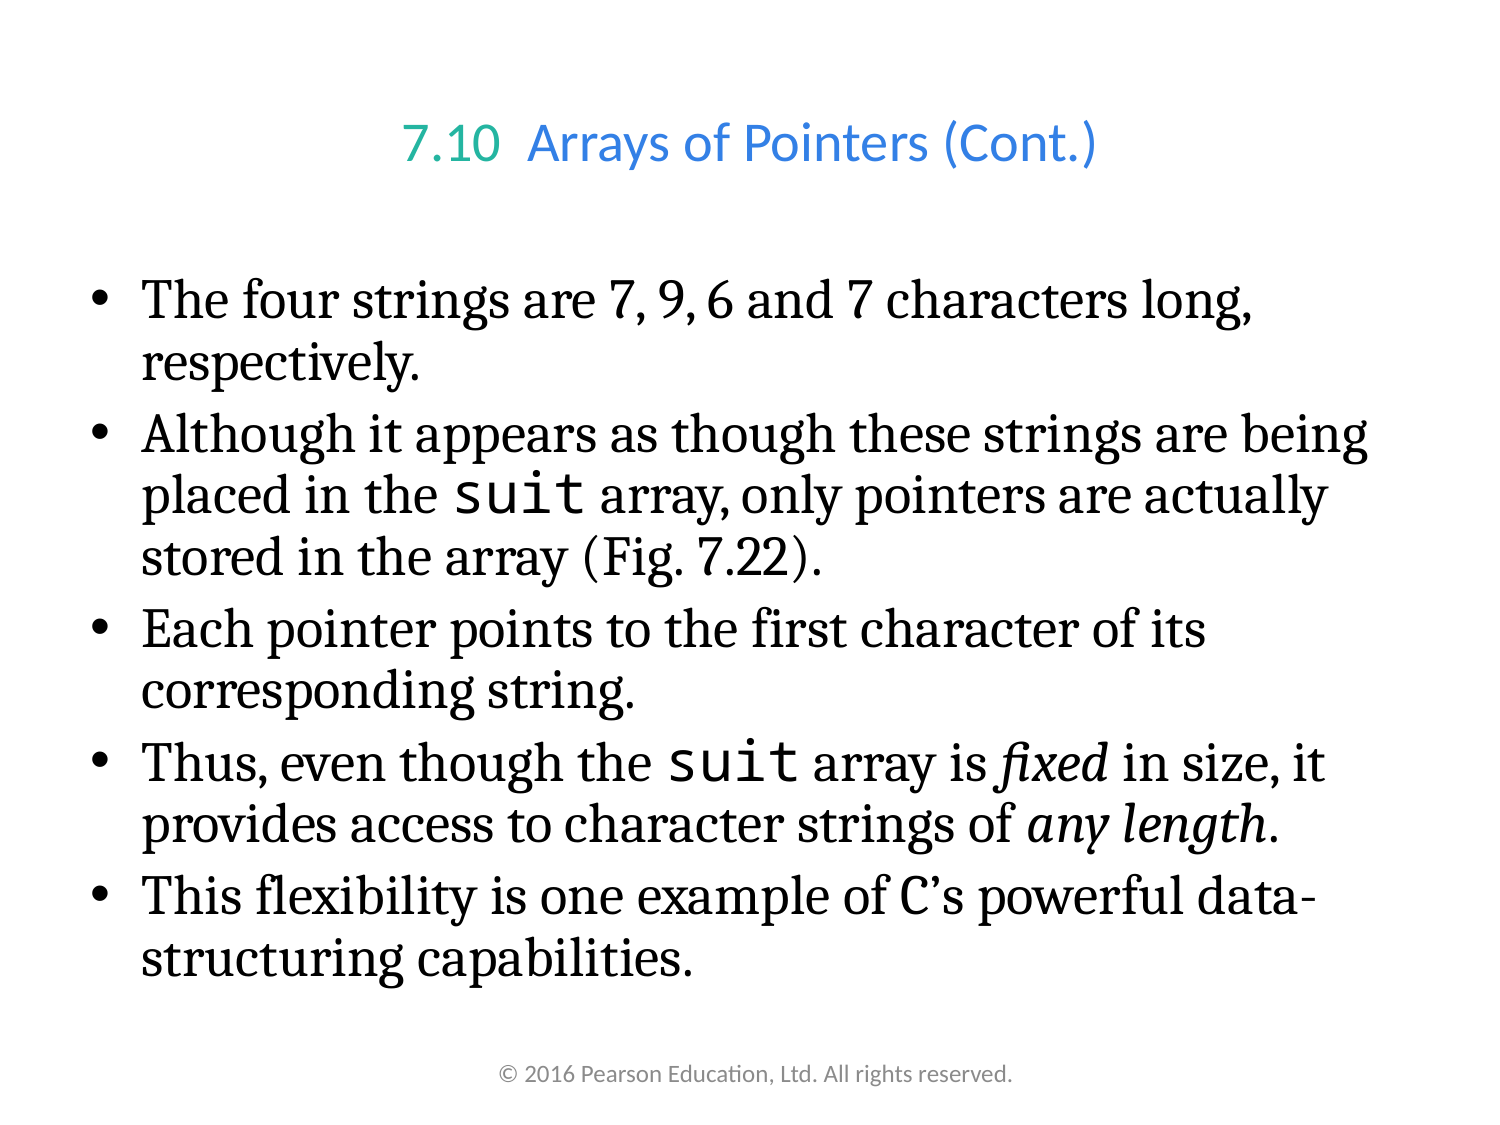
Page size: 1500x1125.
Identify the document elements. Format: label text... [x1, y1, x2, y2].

title 7.10 Arrays of Pointers (Cont.) [75, 45, 1425, 233]
list The four strings are 7, 9, 6 and 7 characters long, respectively. Although it appears as though these strings are being placed in the suit array, only pointers are actually stored in the array (Fig. 7.22). Each pointer points to the first character of its corresponding string. Thus, even though the suit array is fixed in size, it provides access to character strings of any length. This flexibility is one example of C’s powerful data-structuring capabilities. [75, 262, 1425, 1005]
footer © 2016 Pearson Education, Ltd. All rights reserved. [362, 1042, 1150, 1103]
